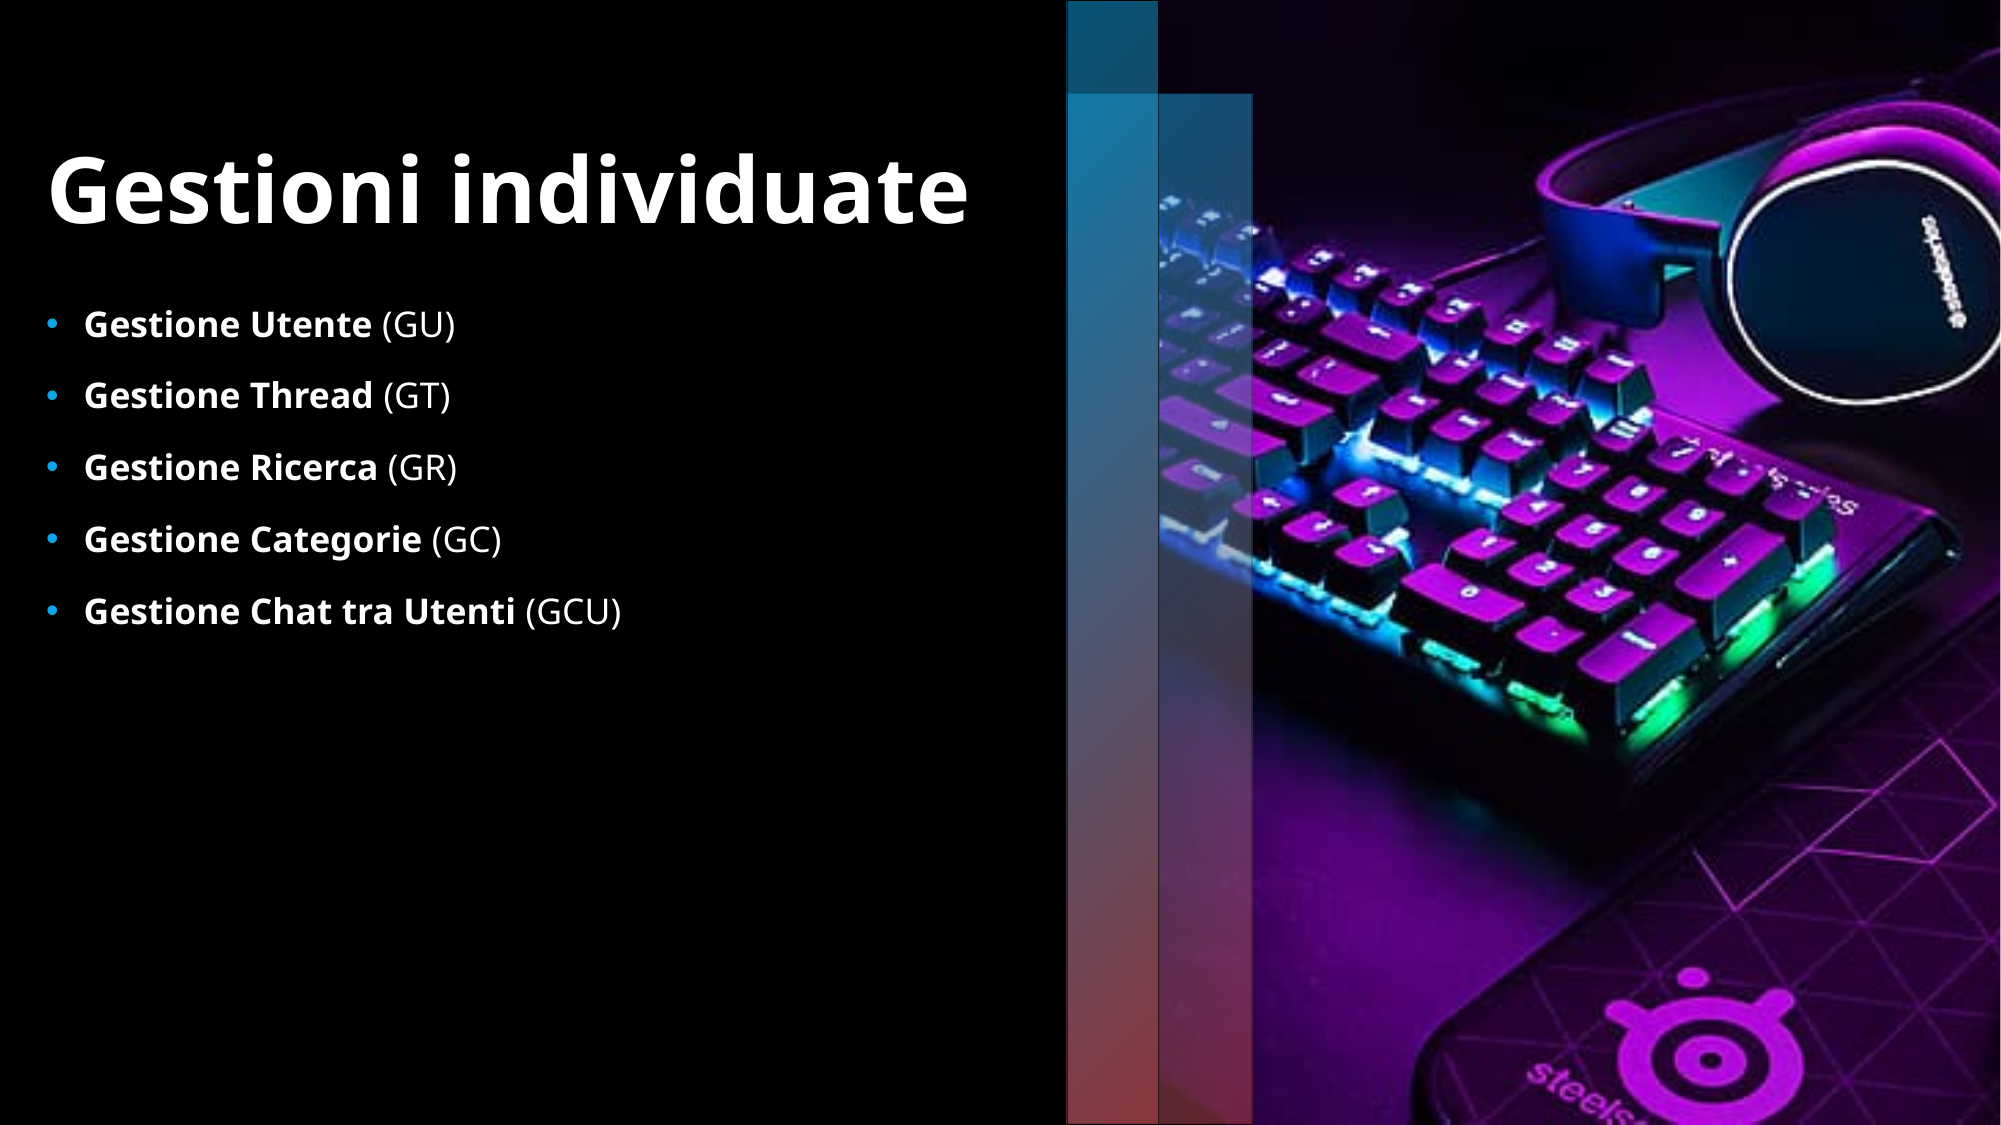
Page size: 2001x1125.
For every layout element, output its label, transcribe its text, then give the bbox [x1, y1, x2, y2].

picture [1253, 0, 2001, 1125]
text_box Gestioni individuate [31, 124, 1066, 289]
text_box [1066, 0, 1253, 1125]
text_box Gestione Utente (GU) Gestione Thread (GT) Gestione Ricerca (GR) Gestione Categorie (GC) Gestione Chat tra Utenti (GCU) [31, 289, 1066, 1003]
text_box [0, 0, 1066, 1125]
